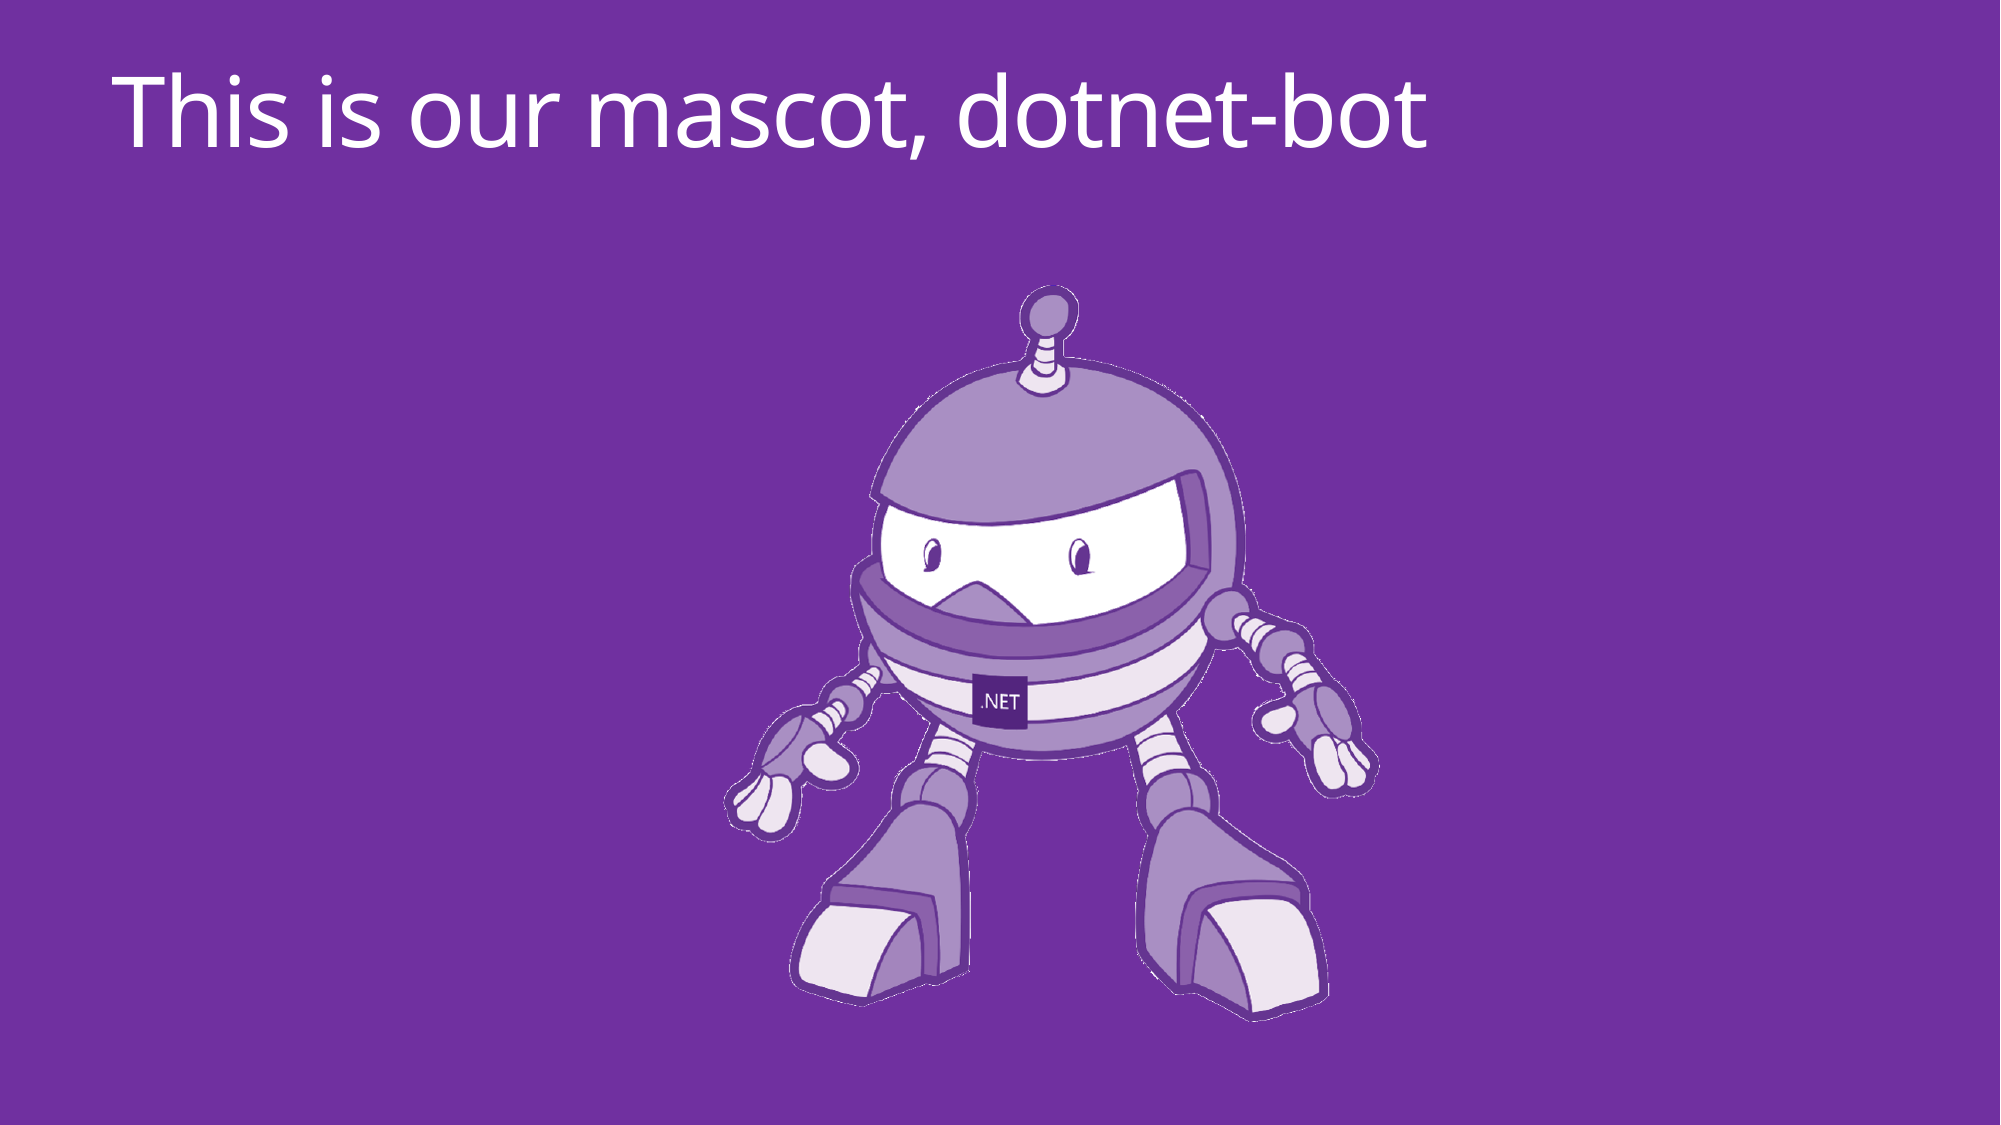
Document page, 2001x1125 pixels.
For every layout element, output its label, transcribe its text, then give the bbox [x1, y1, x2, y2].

title This is our mascot, dotnet-bot [87, 47, 2000, 196]
picture [703, 281, 1385, 1024]
